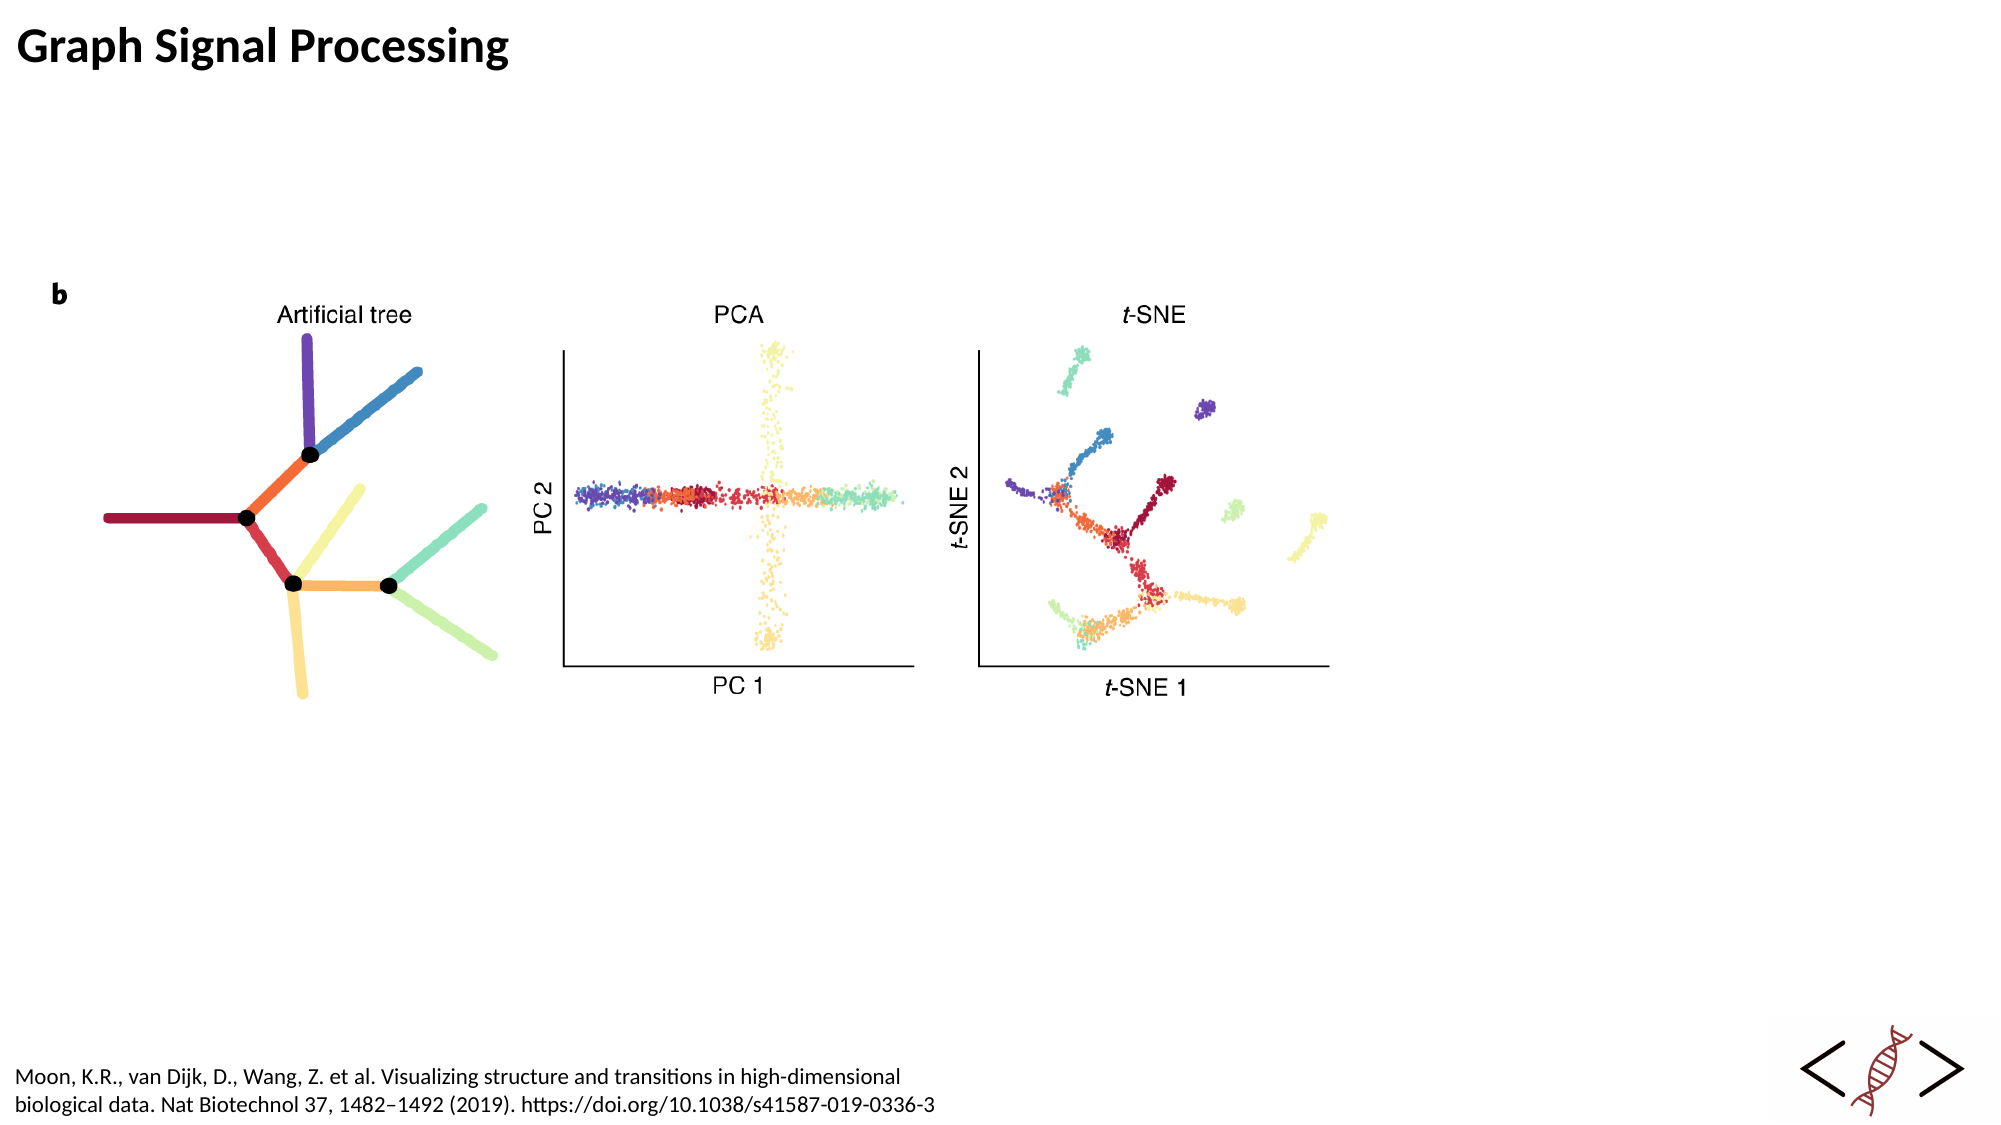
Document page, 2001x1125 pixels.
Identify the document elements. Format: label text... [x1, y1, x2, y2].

text_box Moon, K.R., van Dijk, D., Wang, Z. et al. Visualizing structure and transitions in high-dimensional biological data. Nat Biotechnol 37, 1482–1492 (2019). https://doi.org/10.1038/s41587-019-0336-3 [0, 1054, 1000, 1124]
text_box Graph Signal Processing [2, 4, 525, 80]
picture [52, 262, 1357, 736]
picture [1769, 1015, 2000, 1124]
